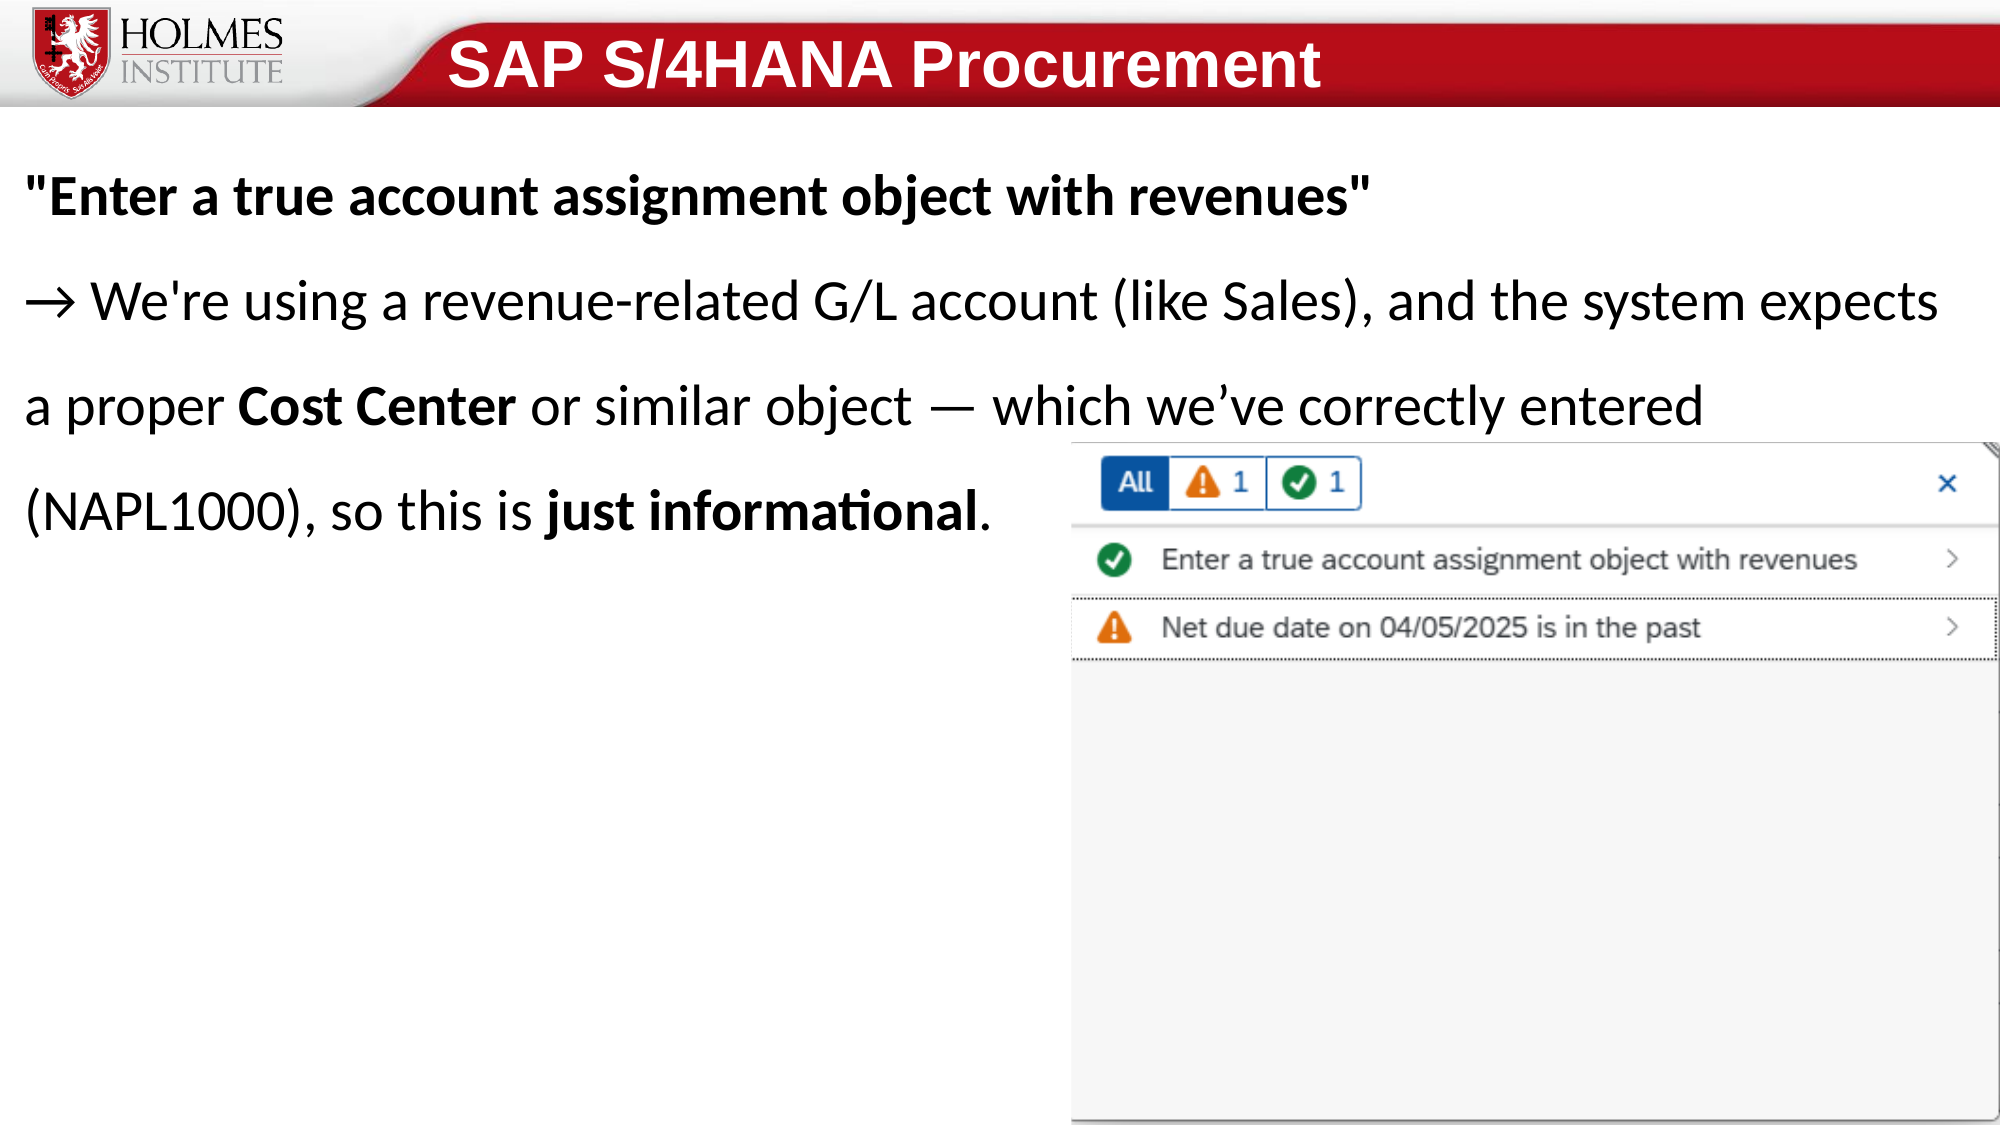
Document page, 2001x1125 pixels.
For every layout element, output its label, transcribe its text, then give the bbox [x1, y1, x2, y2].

text_box "Enter a true account assignment object with revenues" → We're using a revenue-related G/L account (like Sales), and the system expects a proper Cost Center or similar object — which we’ve correctly entered (NAPL1000), so this is just informational. [9, 118, 1991, 550]
picture [1071, 442, 2000, 1125]
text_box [0, 0, 2000, 107]
